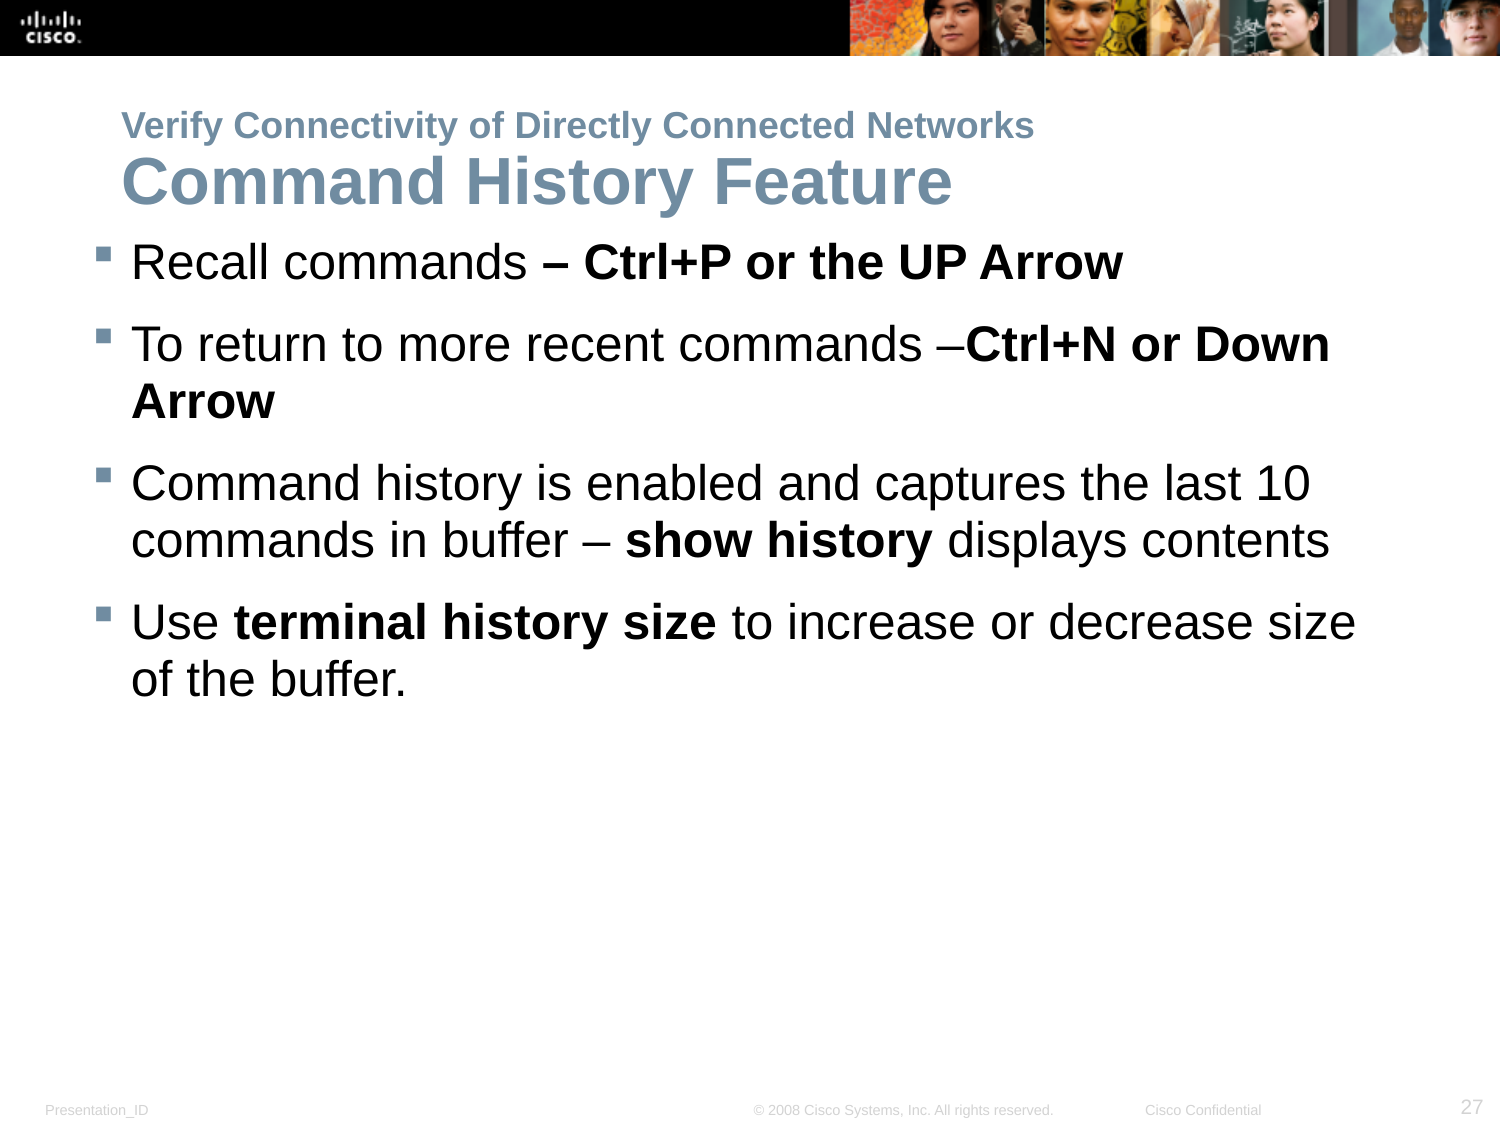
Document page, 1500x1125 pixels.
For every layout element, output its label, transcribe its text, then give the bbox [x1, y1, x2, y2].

picture [0, 0, 1500, 56]
title Verify Connectivity of Directly Connected Networks Command History Feature [107, 87, 1444, 226]
list Recall commands – Ctrl+P or the UP Arrow To return to more recent commands –Ctrl+N or Down Arrow Command history is enabled and captures the last 10 commands in buffer – show history displays contents Use terminal history size to increase or decrease size of the buffer. [78, 227, 1401, 939]
